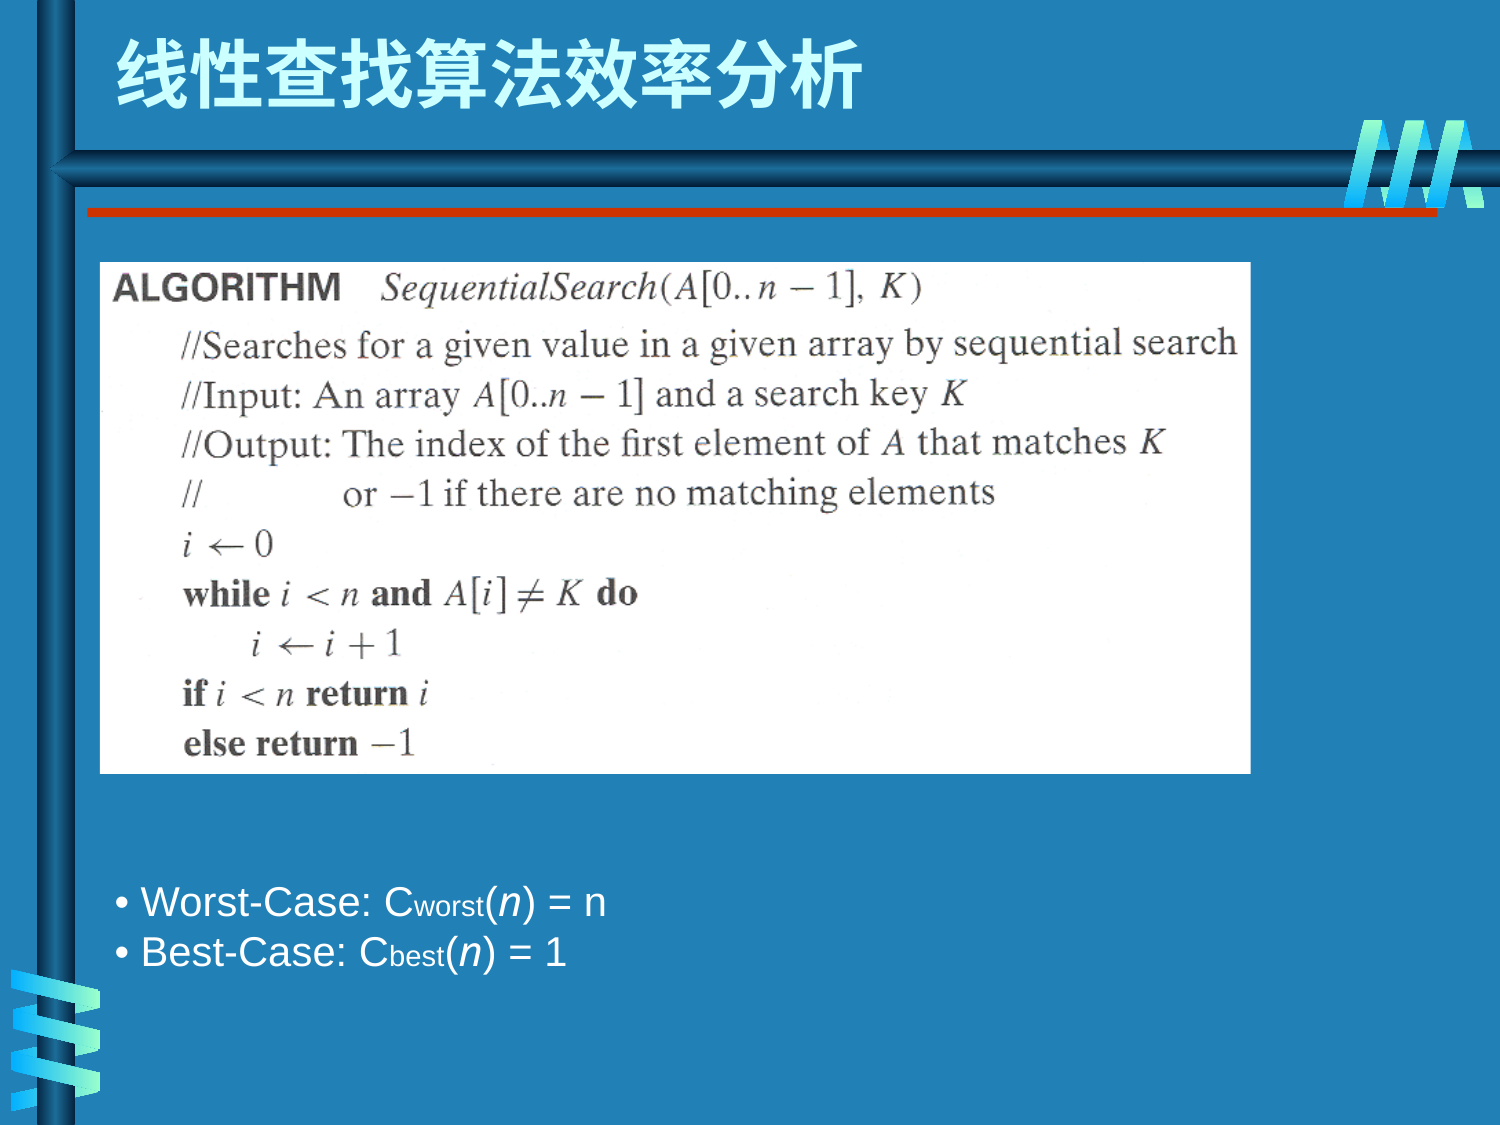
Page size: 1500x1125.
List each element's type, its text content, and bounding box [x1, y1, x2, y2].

text_box • Worst-Case: Cworst(n) = n • Best-Case: Cbest(n) = 1 [99, 867, 850, 983]
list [99, 262, 1251, 774]
title 线性查找算法效率分析 [99, 12, 1475, 125]
